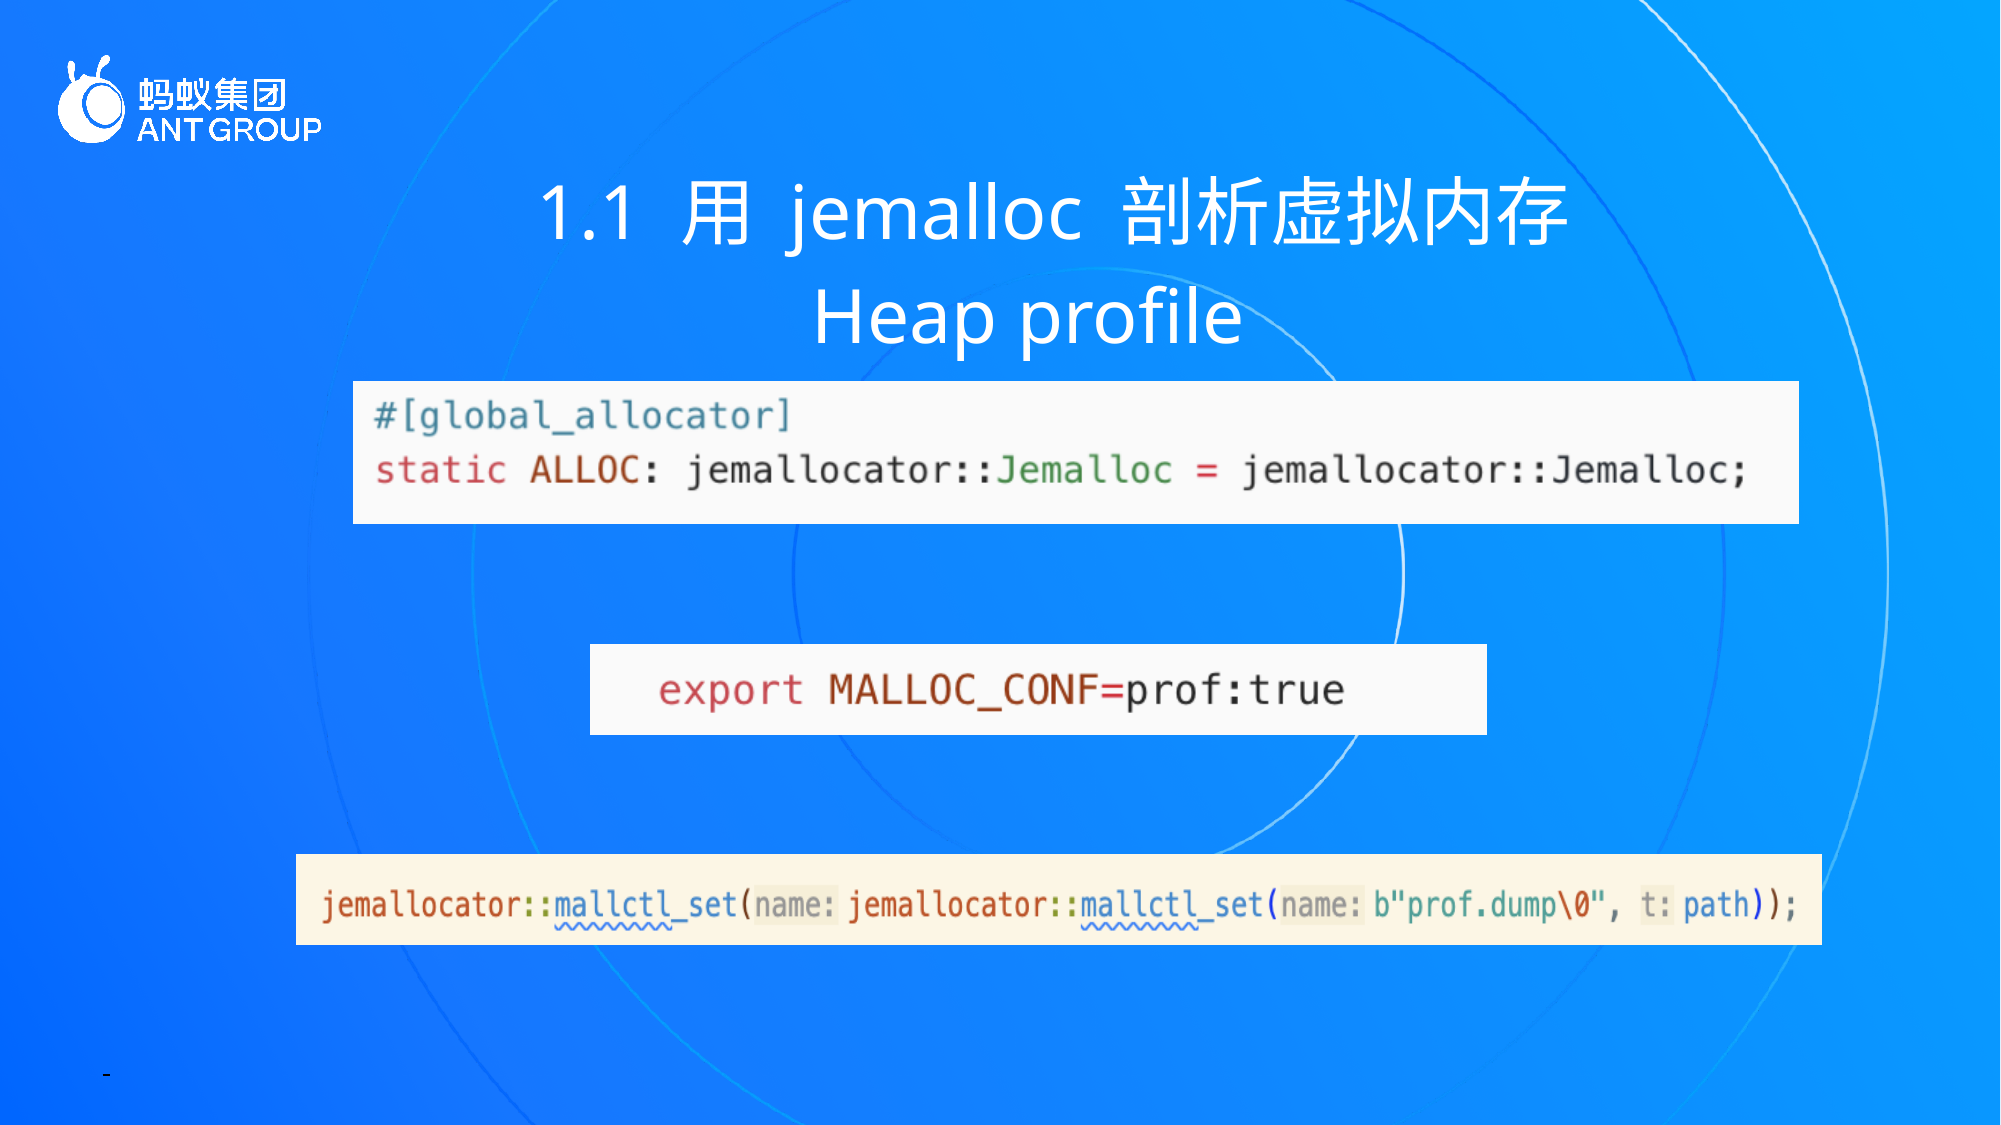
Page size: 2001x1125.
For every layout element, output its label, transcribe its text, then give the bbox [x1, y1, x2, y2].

text_box 1.1 用 jemalloc 剖析虚拟内存 [446, 157, 1589, 262]
text_box Heap profile [722, 261, 1768, 367]
picture [0, 0, 2001, 1125]
